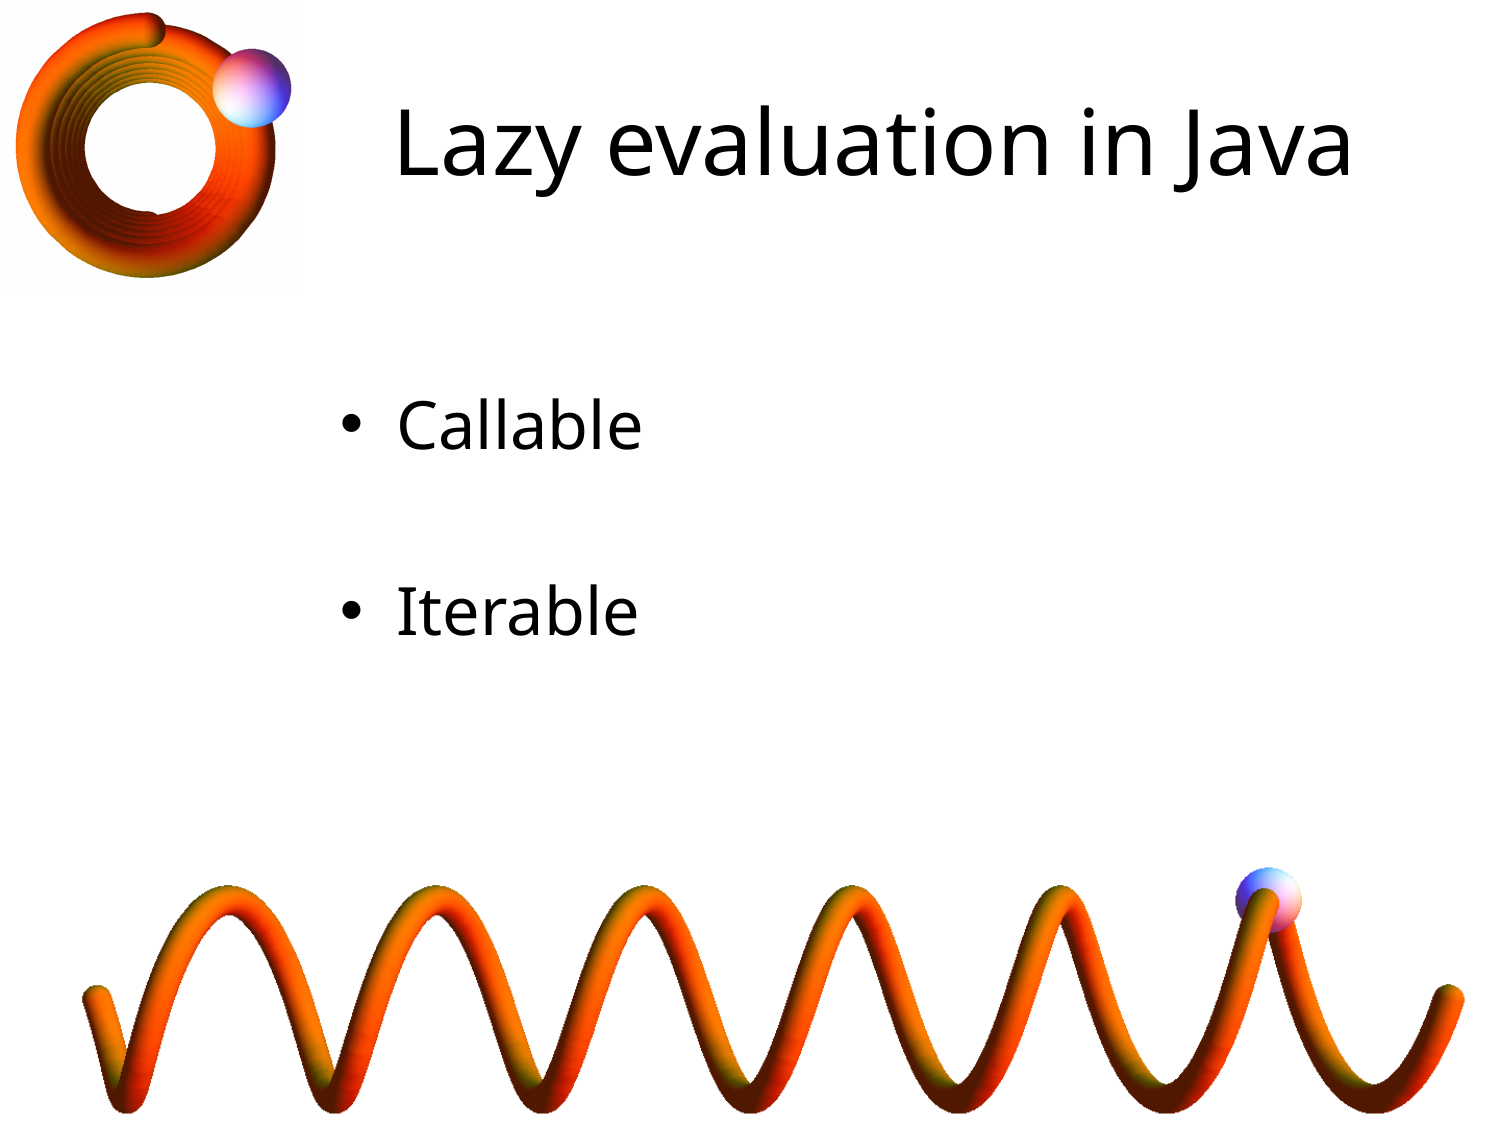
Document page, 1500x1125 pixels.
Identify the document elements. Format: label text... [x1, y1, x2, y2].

list Callable Iterable [324, 375, 1425, 855]
title Lazy evaluation in Java [304, 45, 1500, 233]
picture [0, 857, 1500, 1125]
picture [0, 0, 301, 295]
